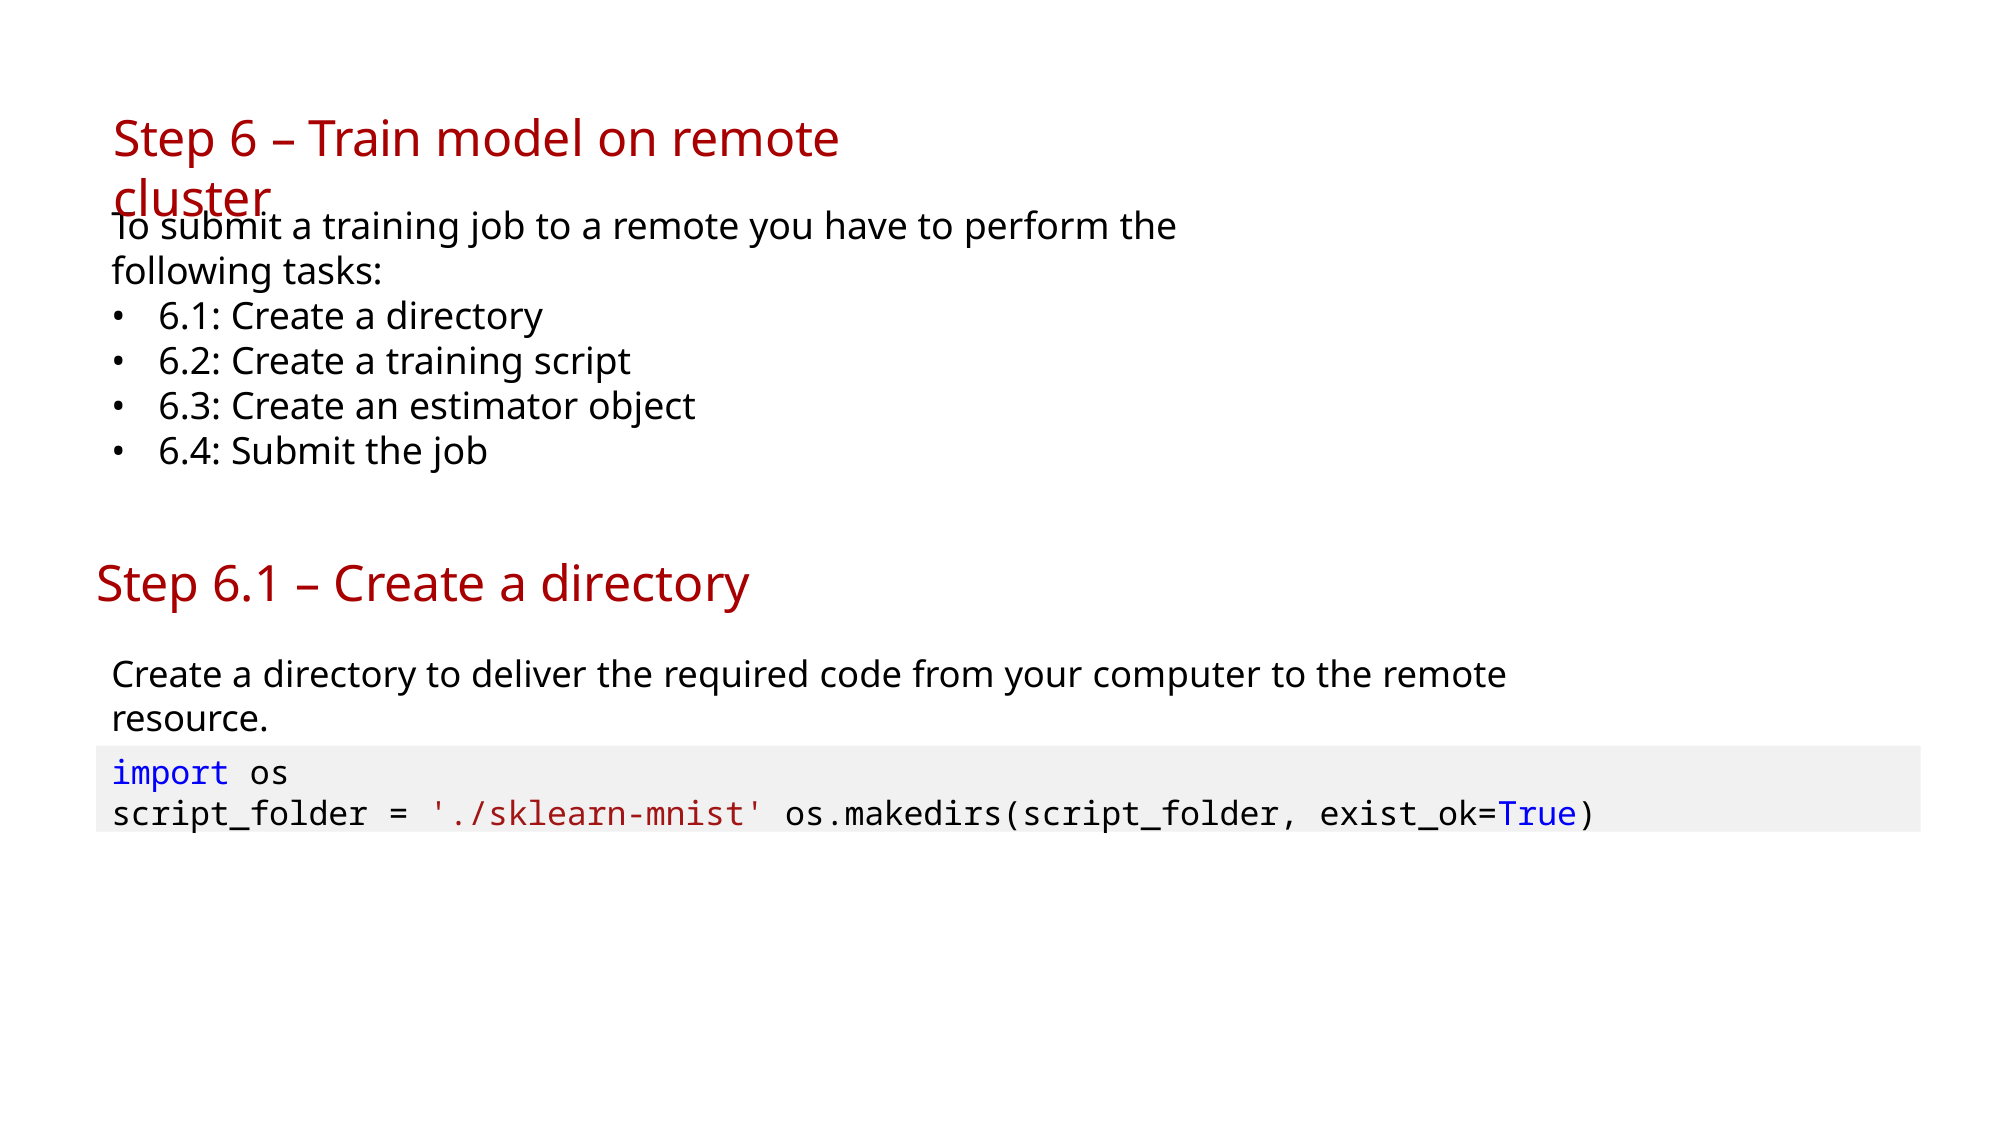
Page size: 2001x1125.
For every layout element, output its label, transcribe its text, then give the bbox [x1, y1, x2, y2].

text_box import os script_folder = './sklearn-mnist' os.makedirs(script_folder, exist_ok=True) [96, 745, 1921, 832]
title Step 6 – Train model on remote cluster [111, 104, 947, 295]
text_box Step 6.1 – Create a directory Create a directory to deliver the required code from your computer to the remote resource. [94, 549, 1589, 739]
text_box To submit a training job to a remote you have to perform the following tasks: 6.1: Create a directory 6.2: Create a training script 6.3: Create an estimator object 6.4: Submit the job [109, 200, 1349, 473]
